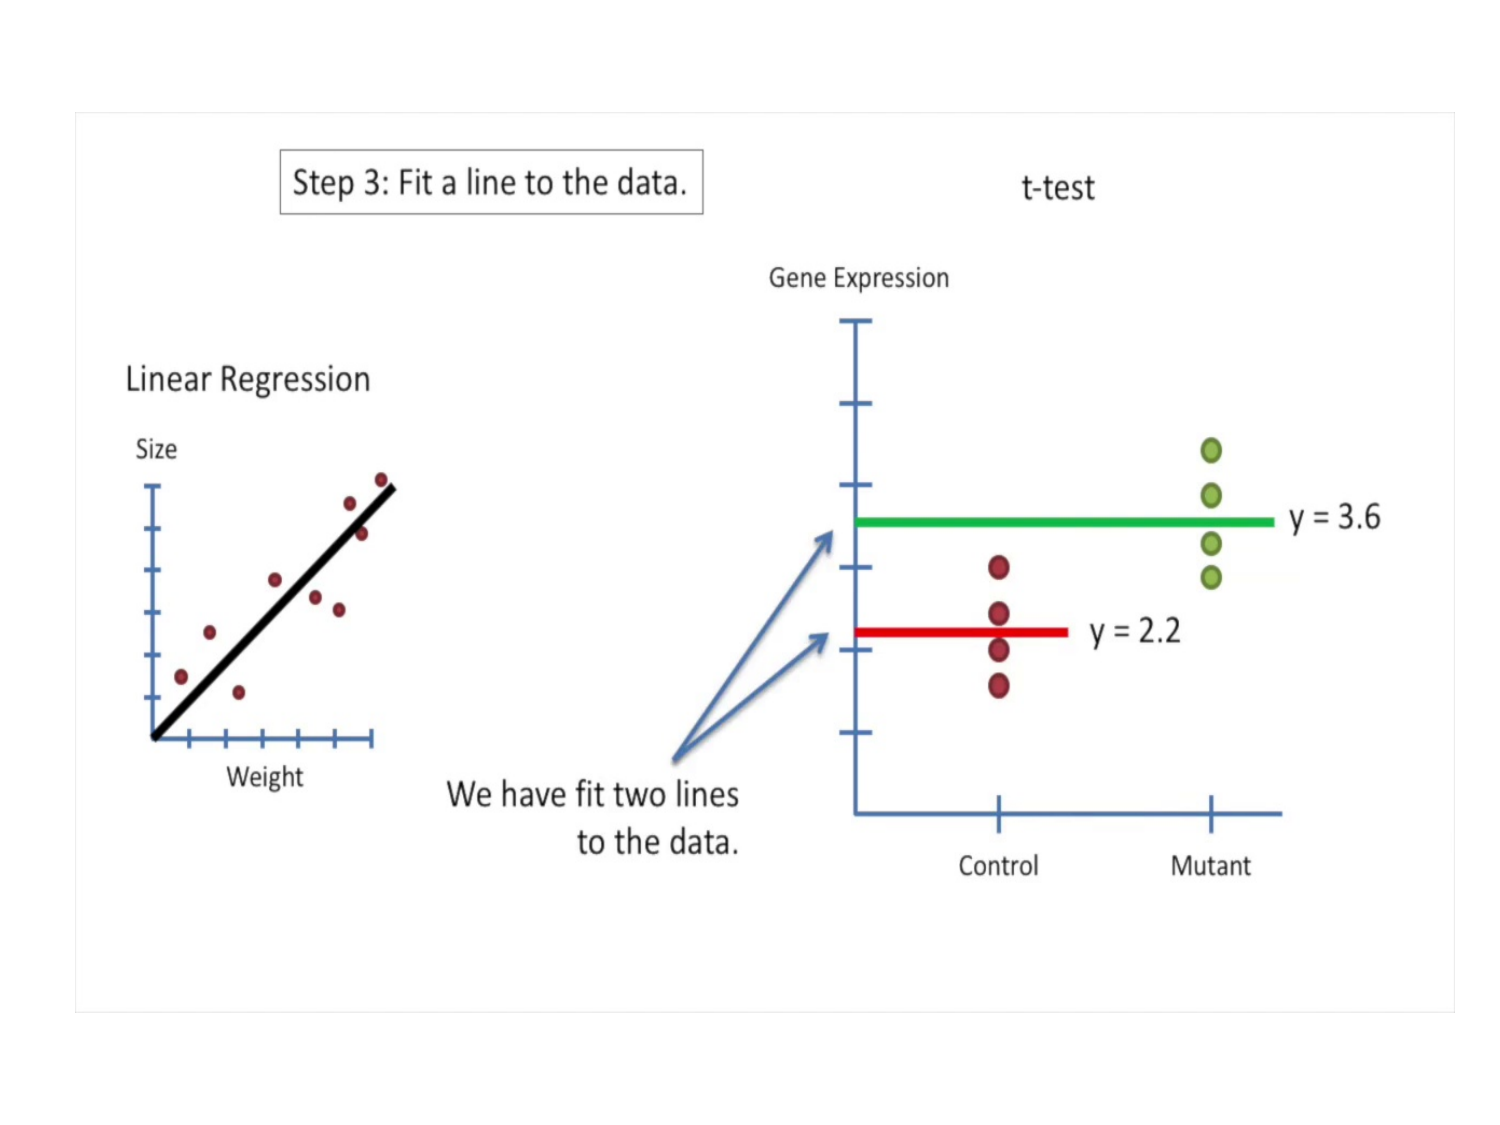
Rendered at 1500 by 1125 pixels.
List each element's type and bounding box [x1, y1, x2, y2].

picture [74, 112, 1456, 1013]
